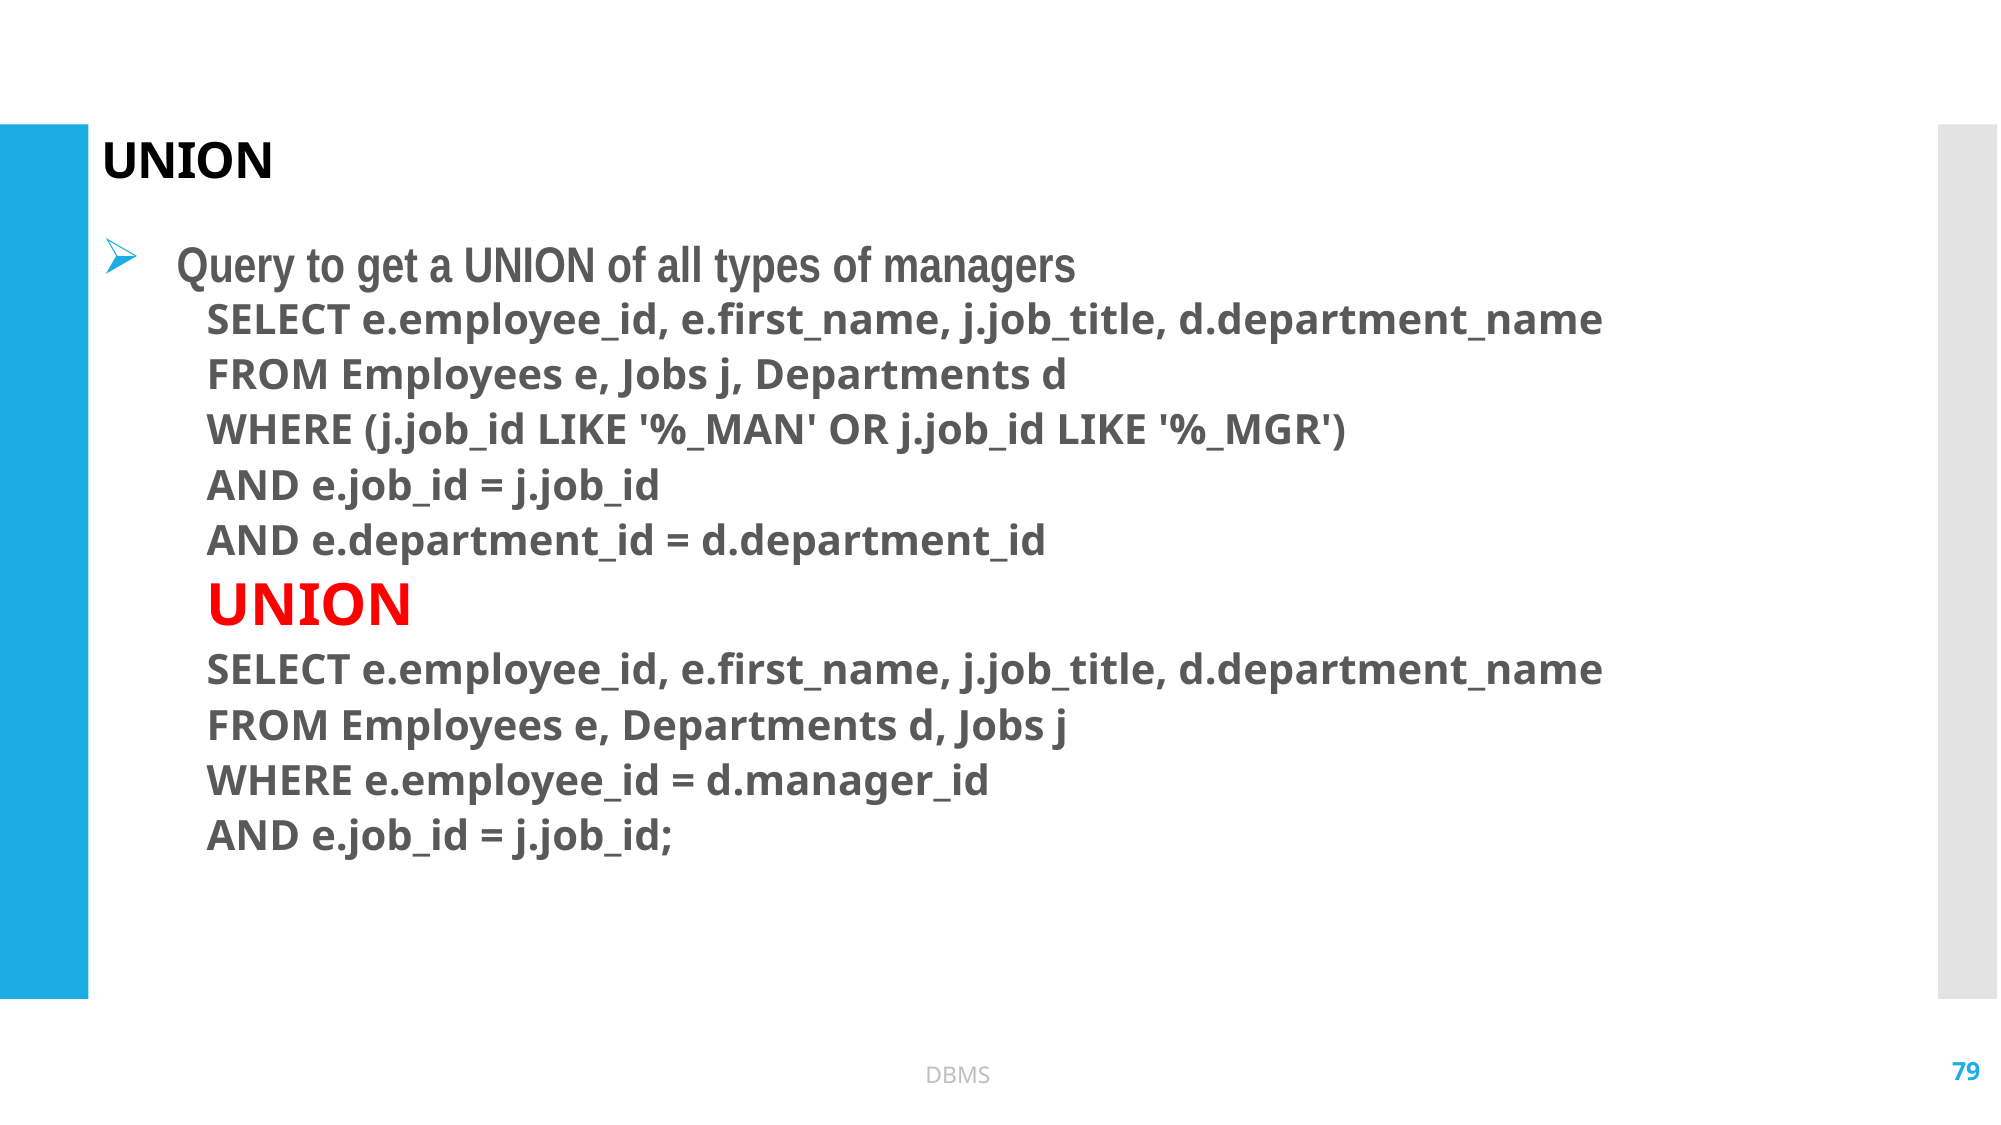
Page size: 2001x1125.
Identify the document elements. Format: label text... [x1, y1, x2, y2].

title UNION [86, 128, 1653, 189]
list Query to get a UNION of all types of managers SELECT e.employee_id, e.first_name, j.job_title, d.department_name FROM Employees e, Jobs j, Departments d WHERE (j.job_id LIKE '%_MAN' OR j.job_id LIKE '%_MGR') AND e.job_id = j.job_id AND e.department_id = d.department_id UNION SELECT e.employee_id, e.first_name, j.job_title, d.department_name FROM Employees e, Departments d, Jobs j WHERE e.employee_id = d.manager_id AND e.job_id = j.job_id; [86, 231, 1830, 1036]
slide_number 79 [1744, 1042, 1996, 1103]
footer DBMS [473, 1046, 1443, 1107]
